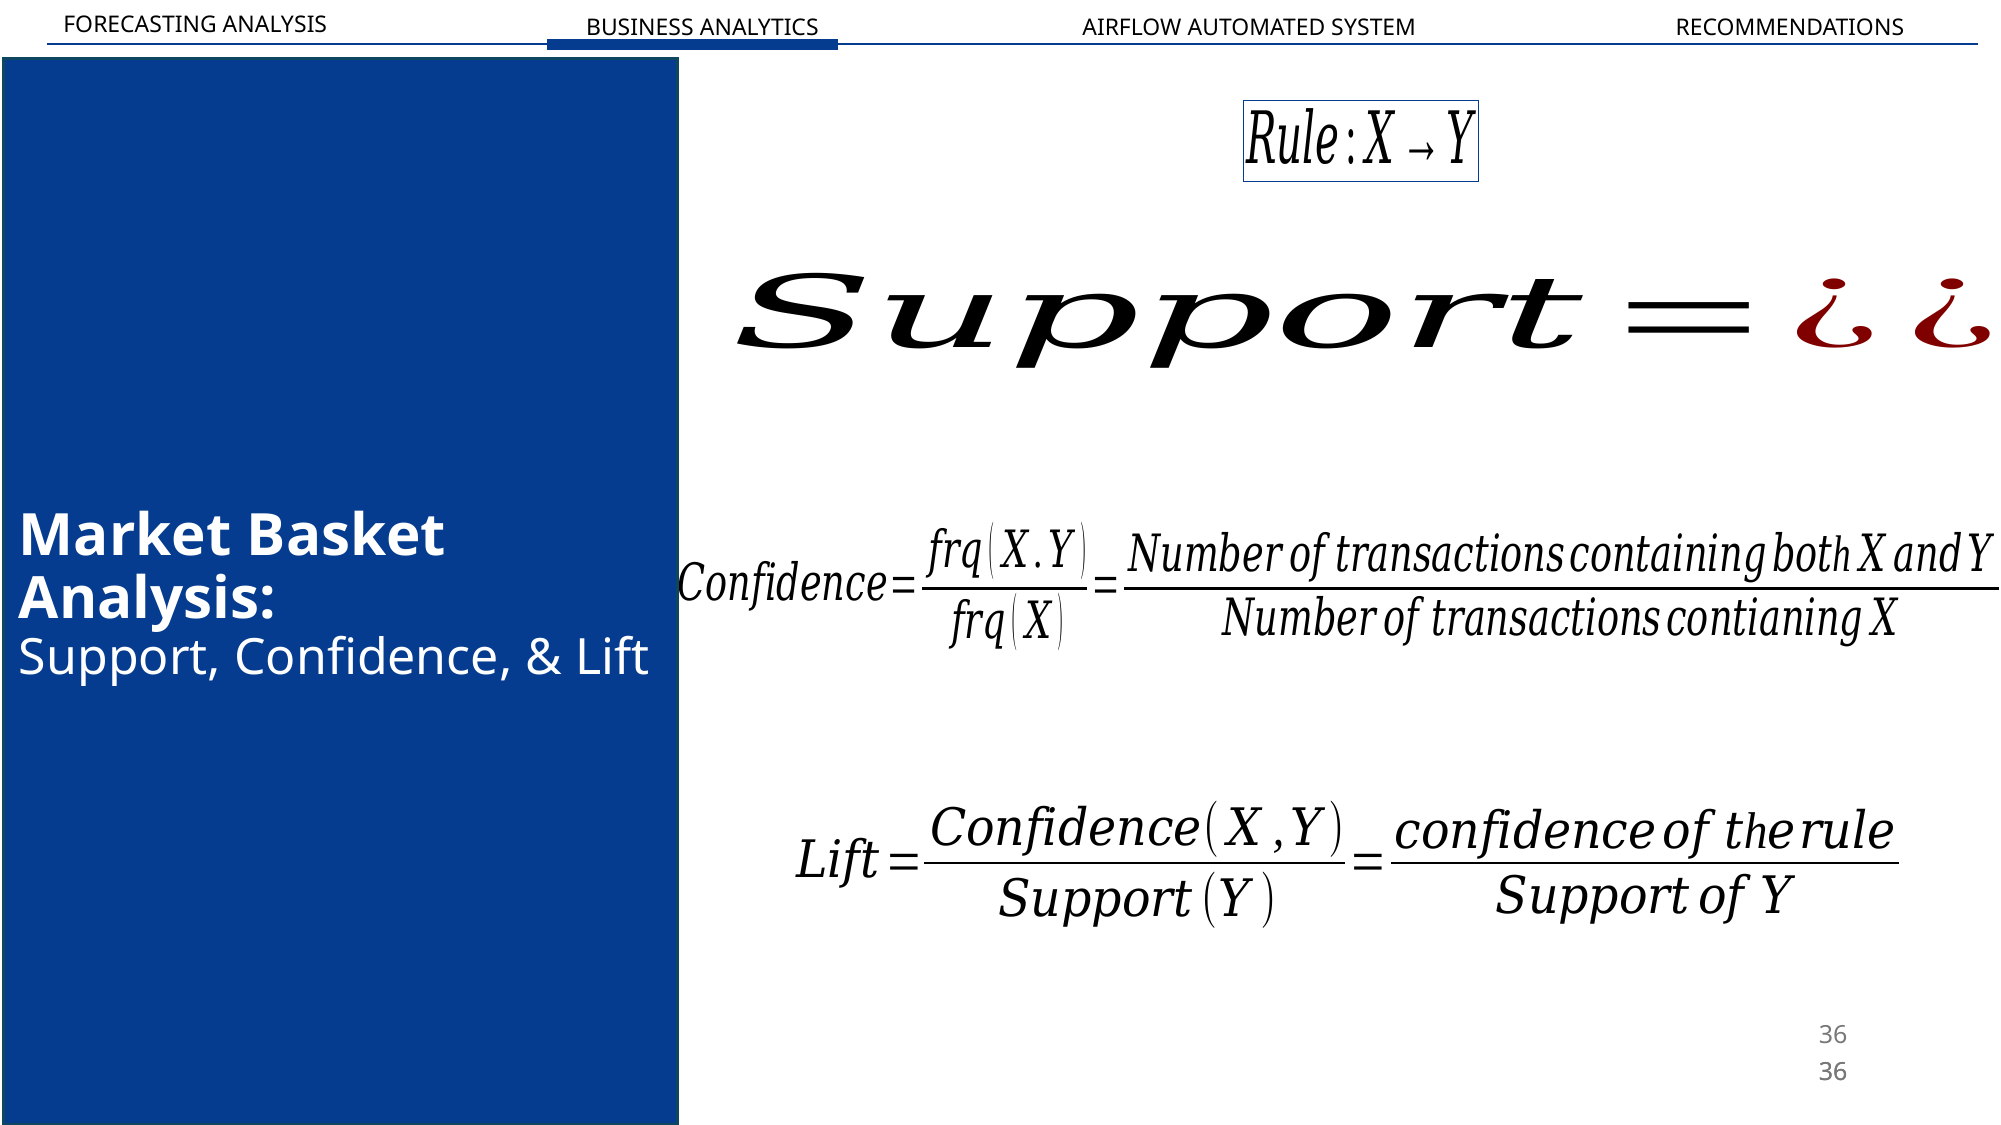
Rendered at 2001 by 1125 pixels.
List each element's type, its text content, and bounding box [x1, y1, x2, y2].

text_box 36 [1412, 1001, 1863, 1042]
text_box RECOMMENDATIONS [1660, 5, 1920, 43]
text_box Market Basket Analysis: Support, Confidence, & Lift [3, 359, 709, 832]
text_box [547, 45, 838, 50]
text_box [2, 57, 679, 1125]
text_box AIRFLOW AUTOMATED SYSTEM [1067, 5, 1432, 43]
text_box [547, 39, 838, 43]
text_box 36 [1412, 1042, 1863, 1103]
text_box FORECASTING ANALYSIS [48, 2, 343, 43]
text_box BUSINESS ANALYTICS [571, 5, 834, 39]
